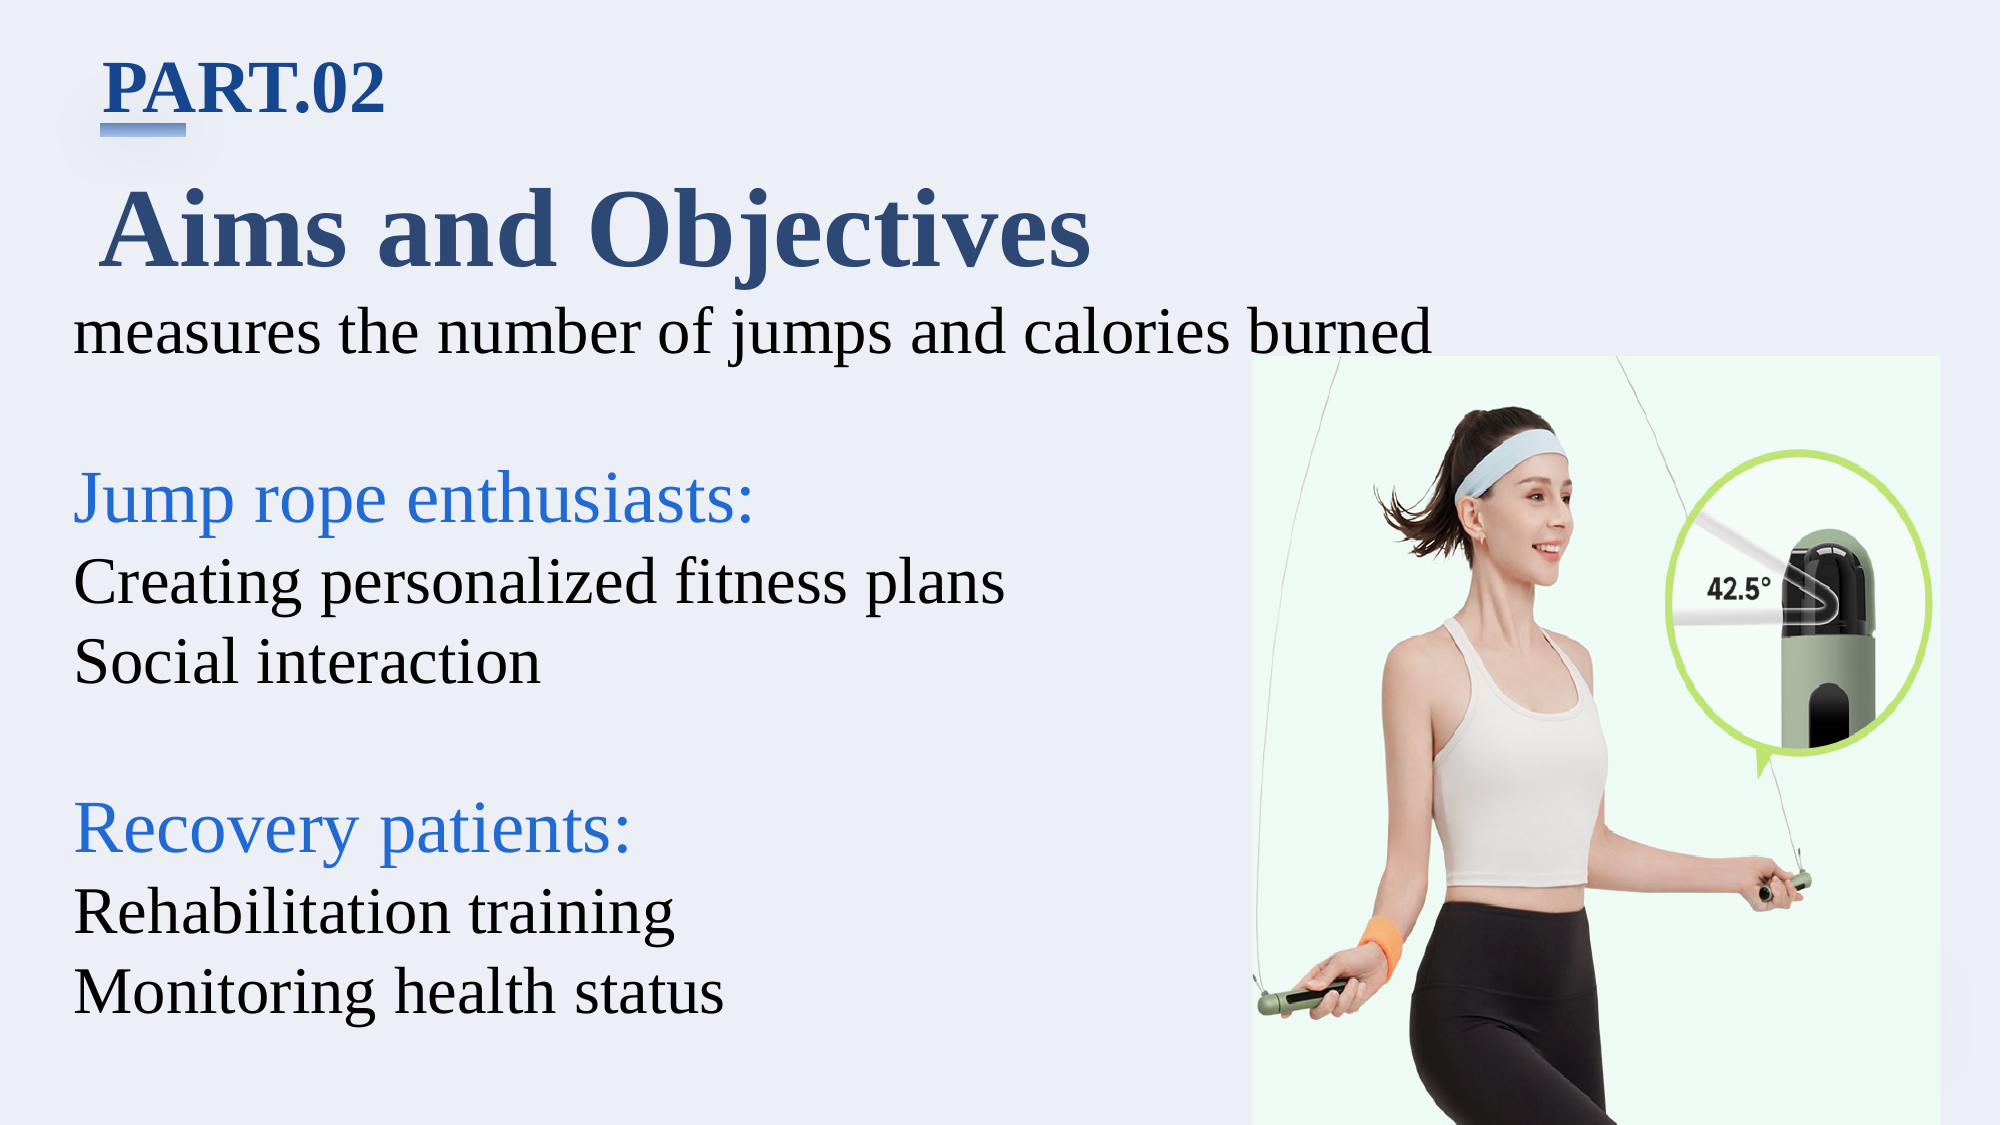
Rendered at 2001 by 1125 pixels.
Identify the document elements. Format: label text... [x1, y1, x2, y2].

text_box PART.02 [87, 30, 421, 118]
text_box Aims and Objectives [83, 146, 1297, 279]
picture [1252, 356, 1941, 1125]
text_box measures the number of jumps and calories burned Jump rope enthusiasts: Creating personalized fitness plans Social interaction Recovery patients: Rehabilitation training Monitoring health status [58, 279, 1457, 1040]
text_box [99, 123, 186, 138]
